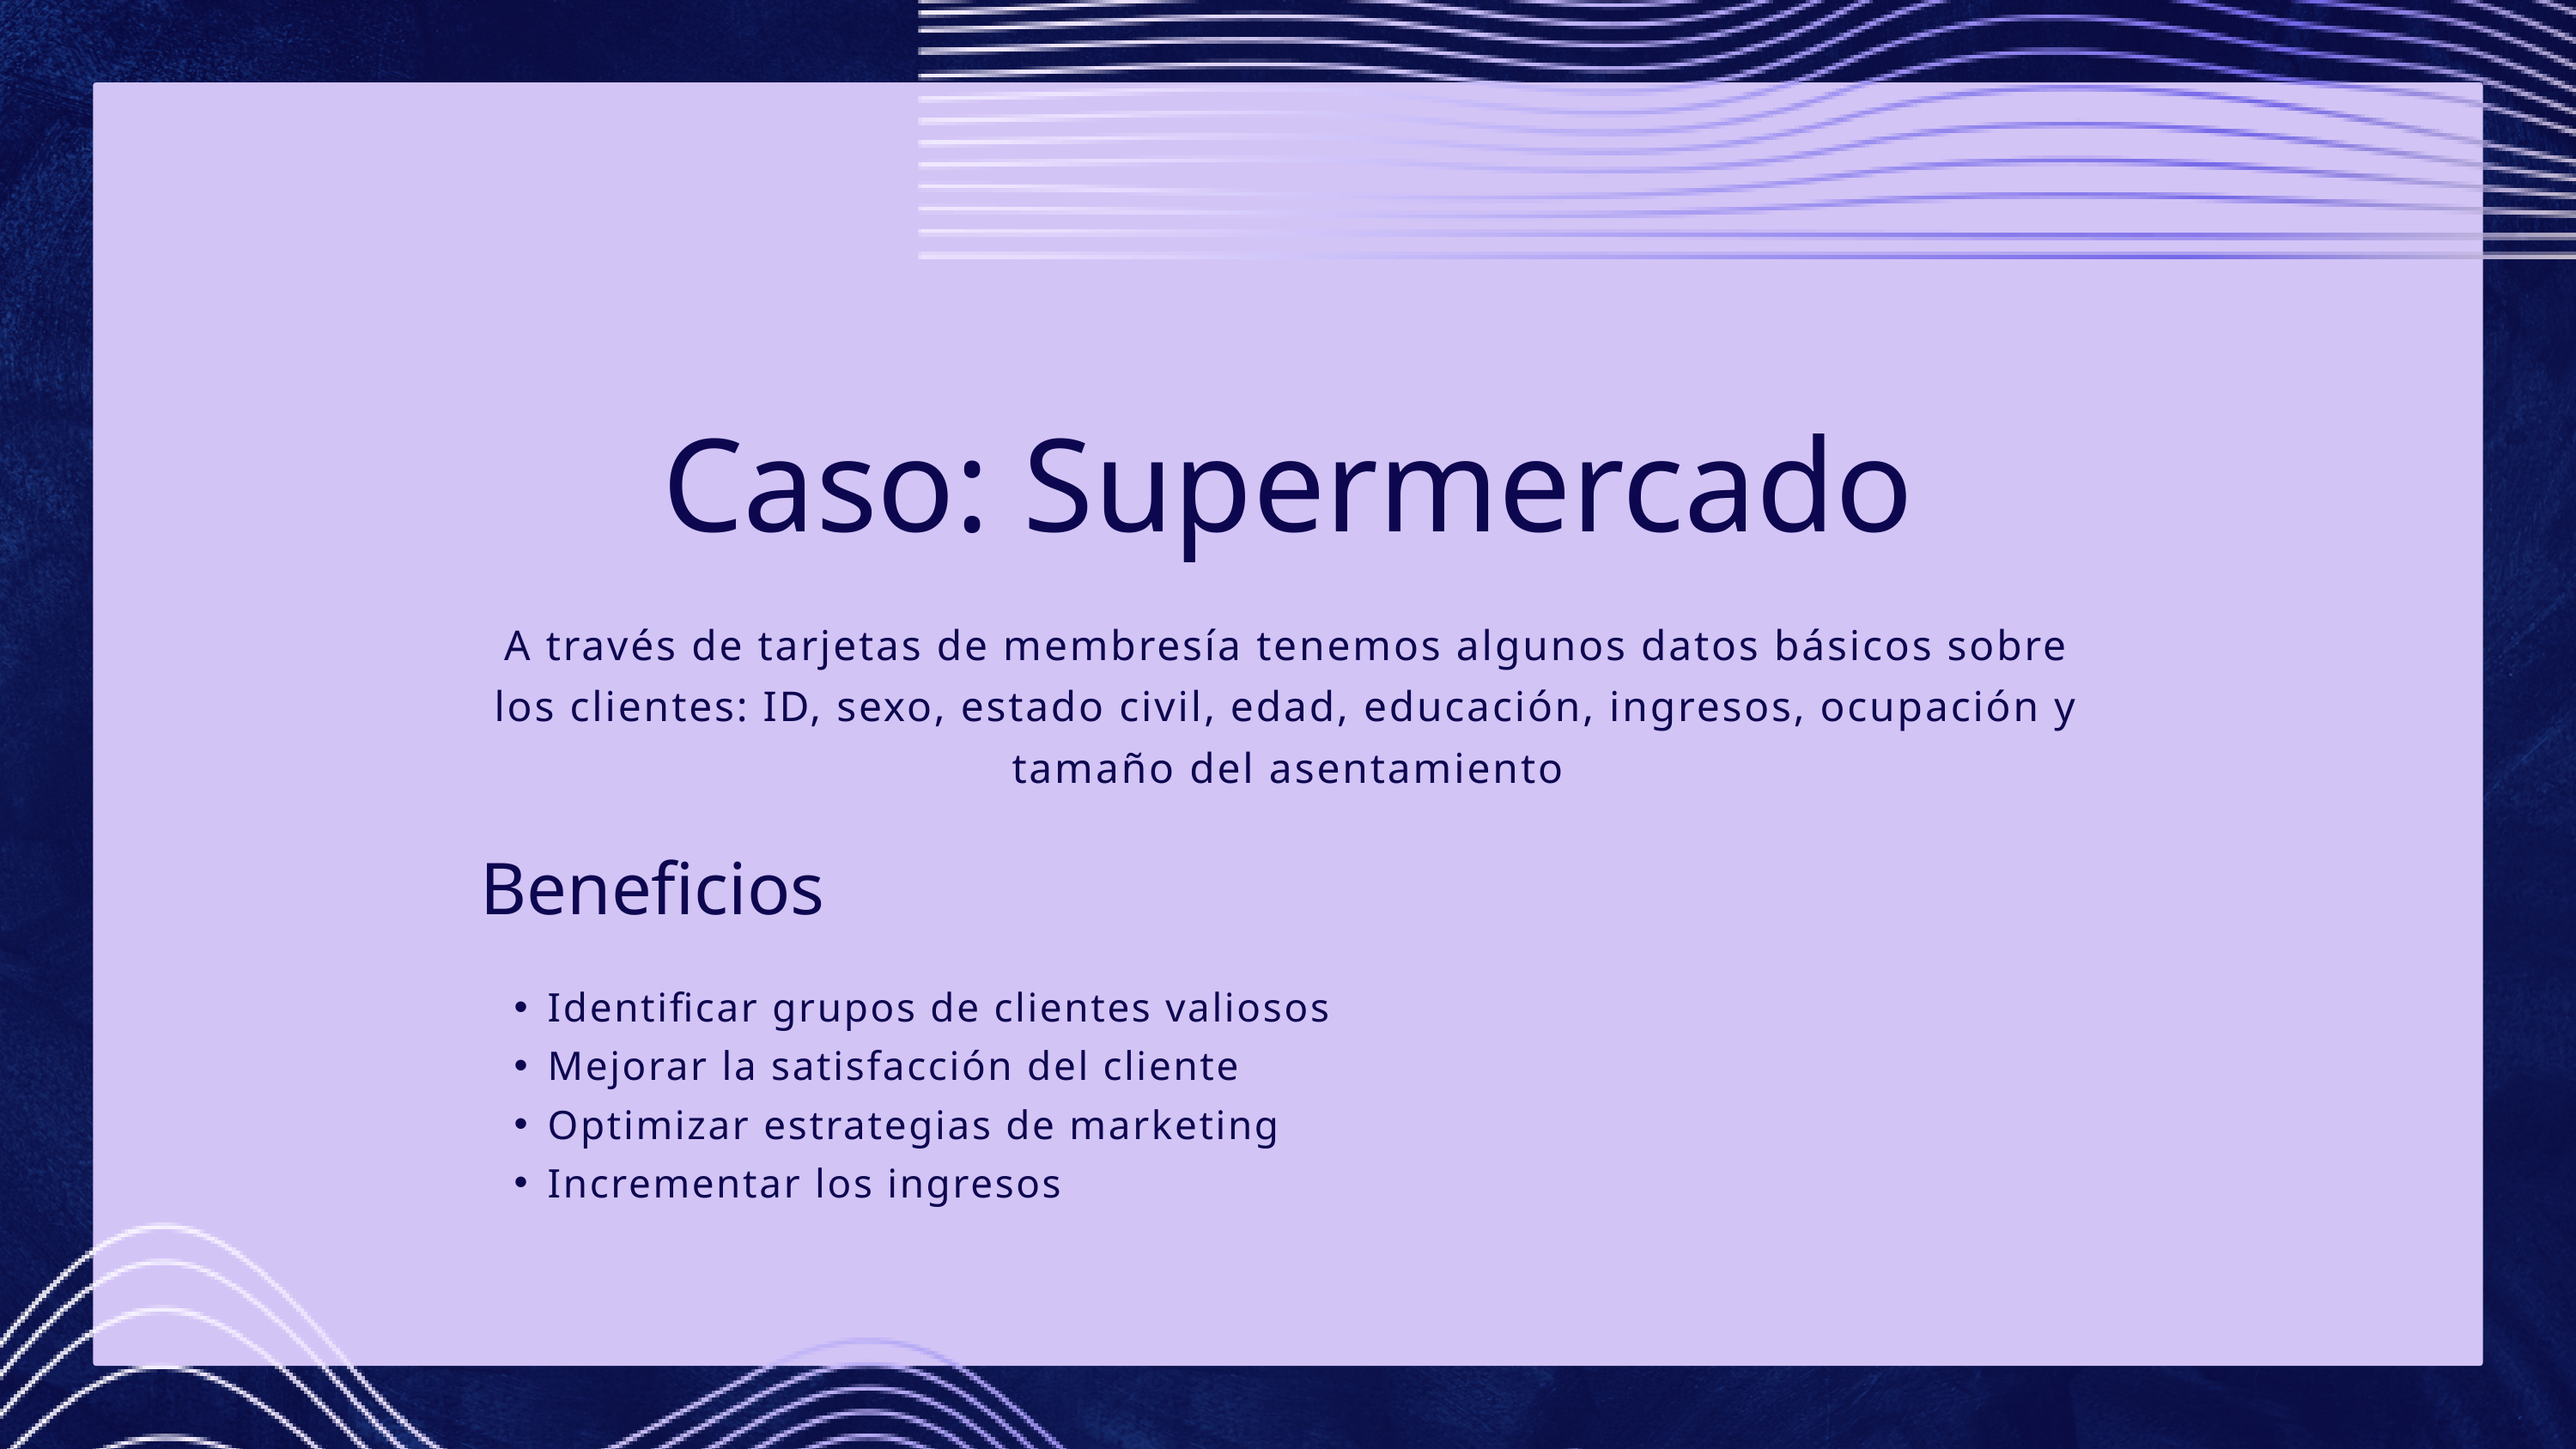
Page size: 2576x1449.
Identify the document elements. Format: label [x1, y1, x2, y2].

text_box [0, 1191, 1583, 1449]
text_box [1583, 259, 2576, 1449]
text_box [93, 82, 2483, 1367]
text_box [0, 0, 918, 1191]
text_box [918, 0, 2576, 259]
